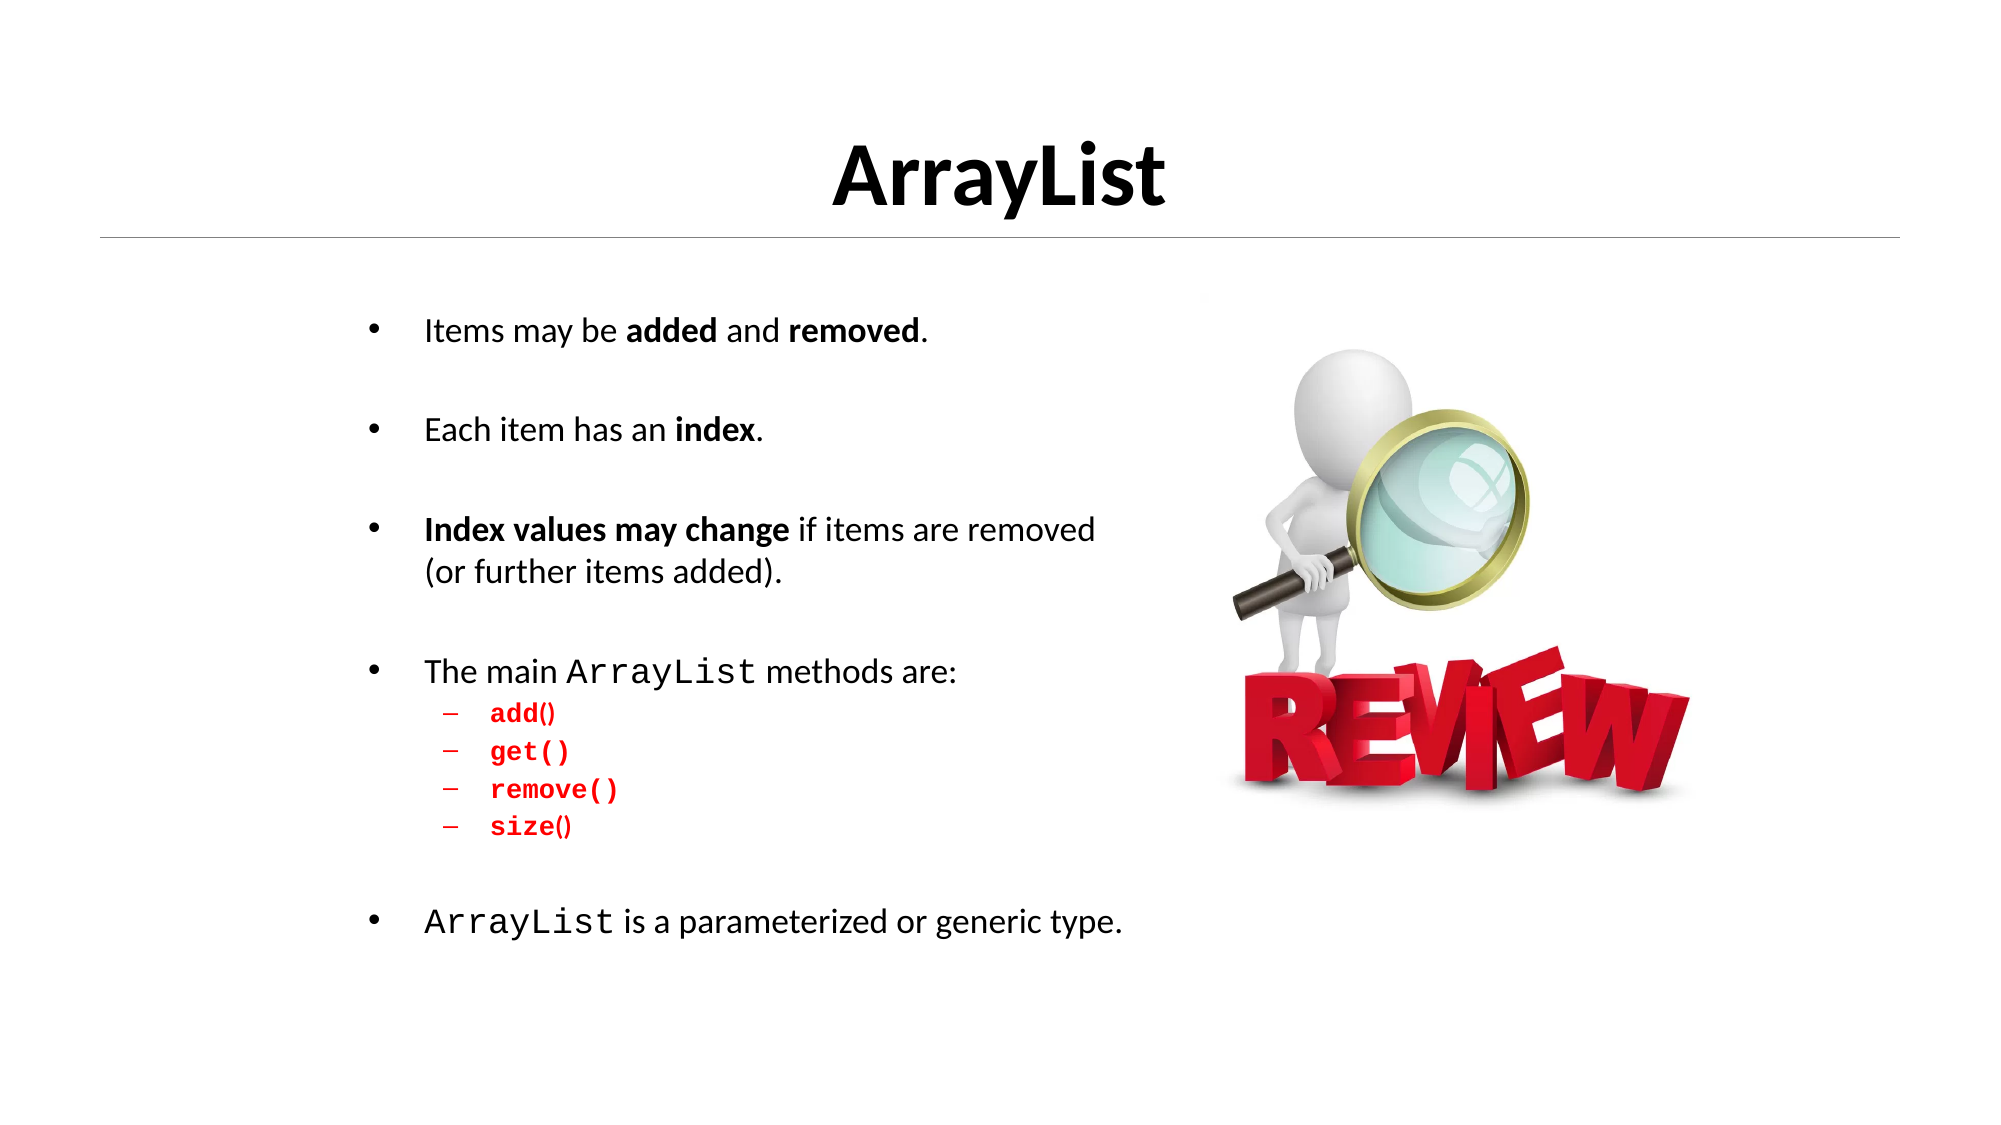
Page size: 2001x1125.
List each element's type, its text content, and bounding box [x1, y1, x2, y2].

title ArrayList [353, 59, 1647, 278]
list Items may be added and removed. Each item has an index. Index values may change if items are removed (or further items added). The main ArrayList methods are: add() get() remove() size() ArrayList is a parameterized or generic type. [353, 299, 1200, 1014]
picture [1199, 293, 1712, 869]
